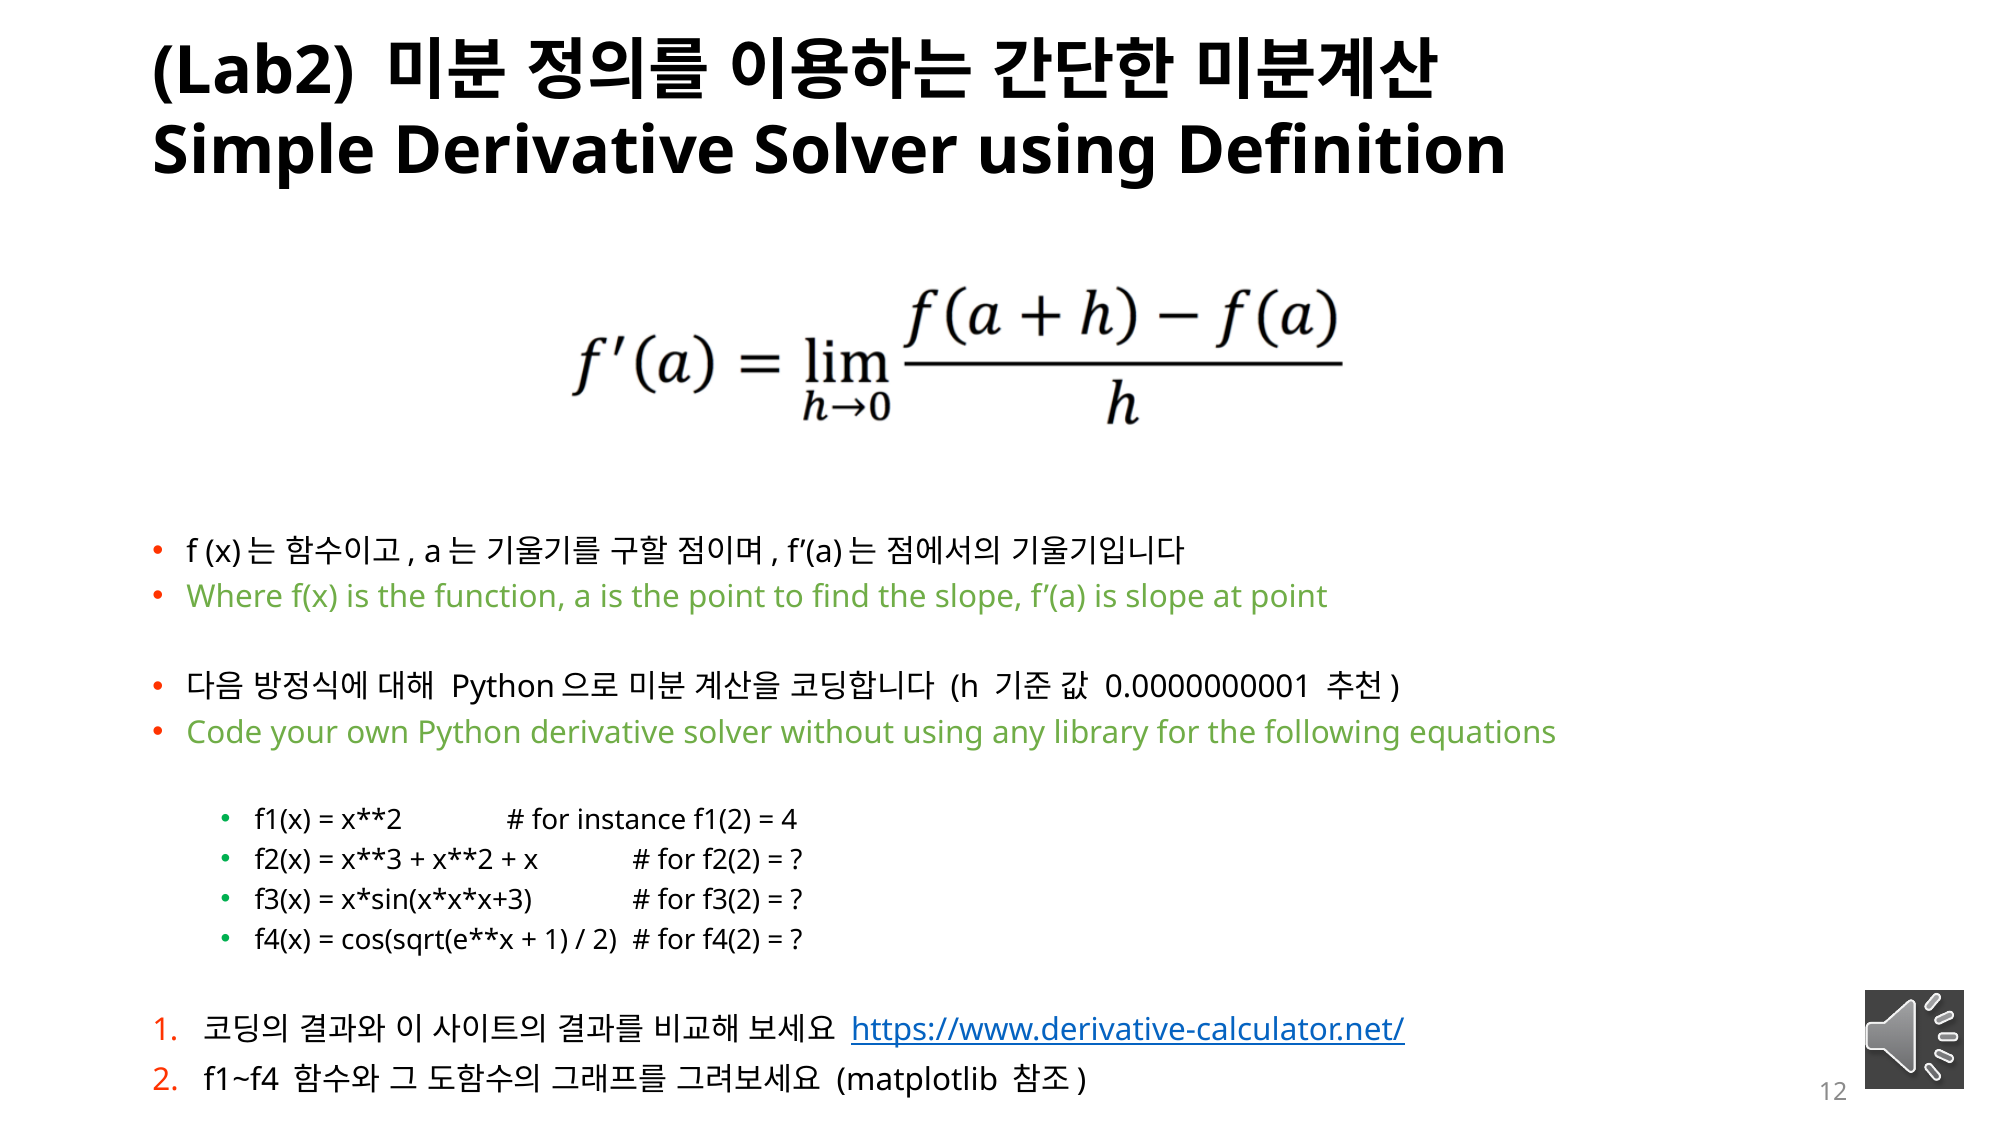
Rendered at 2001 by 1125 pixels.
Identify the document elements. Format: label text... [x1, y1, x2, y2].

picture [1864, 989, 1965, 1090]
title (Lab2) 미분 정의를 이용하는 간단한 미분계산 Simple Derivative Solver using Definition [137, 18, 2000, 195]
list f (x)는 함수이고, a는 기울기를 구할 점이며, f’(a)는 점에서의 기울기입니다 Where f(x) is the function, a is the point to find the slope, f’(a) is slope at point 다음 방정식에 대해 Python으로 미분 계산을 코딩합니다 (h 기준 값 0.0000000001 추천) Code your own Python derivative solver without using any library for the following equations f1(x) = x**2 # for instance f1(2) = 4 f2(x) = x**3 + x**2 + x # for f2(2) = ? f3(x) = x*sin(x*x*x+3) # for f3(2) = ? f4(x) = cos(sqrt(e**x + 1) / 2) # for f4(2) = ? 코딩의 결과와 이 사이트의 결과를 비교해 보세요 https://www.derivative-calculator.net/ f1~f4 함수와 그 도함수의 그래프를 그려보세요 (matplotlib 참조) [137, 515, 1863, 1107]
picture [513, 191, 1389, 516]
slide_number 12 [1412, 1062, 1863, 1123]
